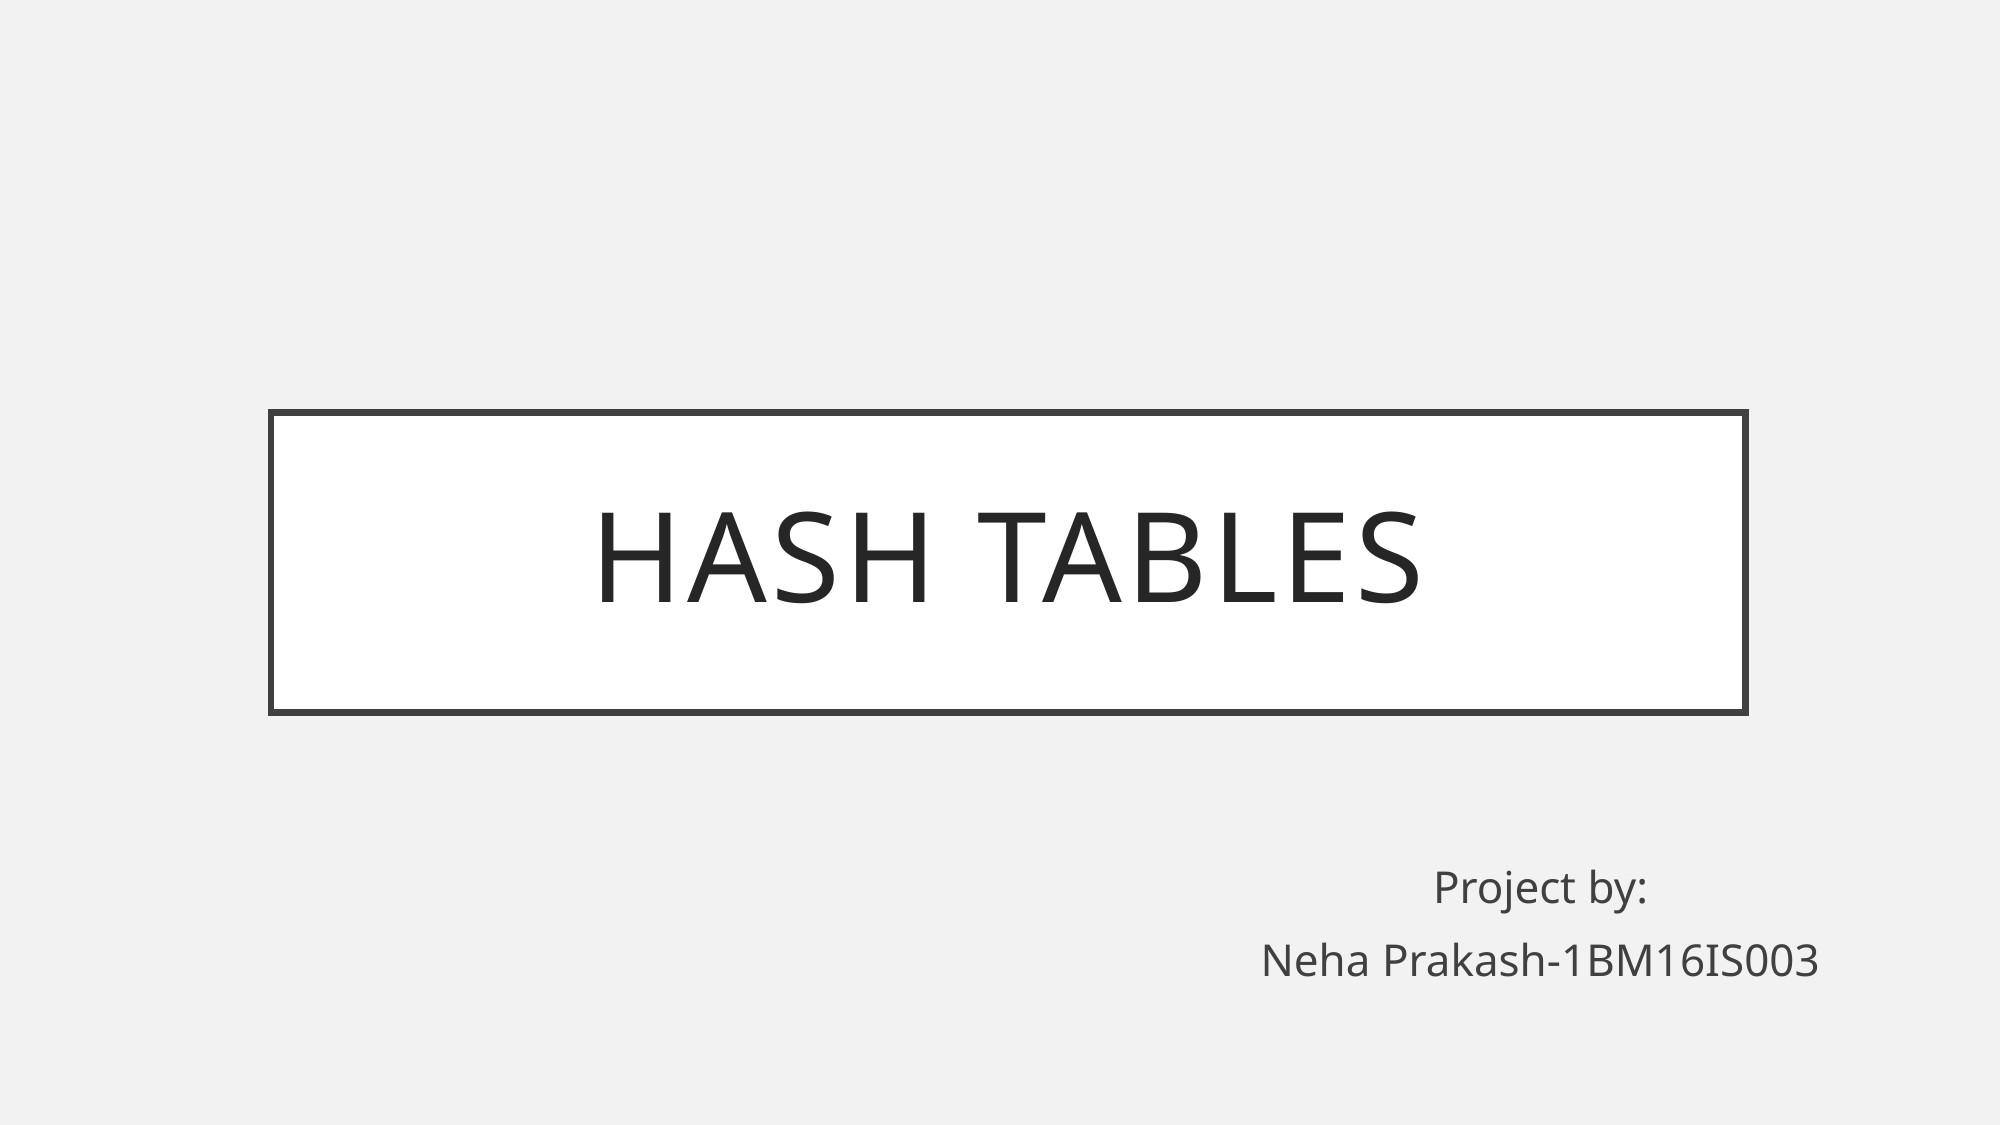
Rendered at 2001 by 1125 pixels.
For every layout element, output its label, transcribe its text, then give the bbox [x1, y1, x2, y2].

title Hash tables [268, 409, 1749, 716]
subtitle Project by: Neha Prakash-1BM16IS003 [1167, 852, 1914, 994]
